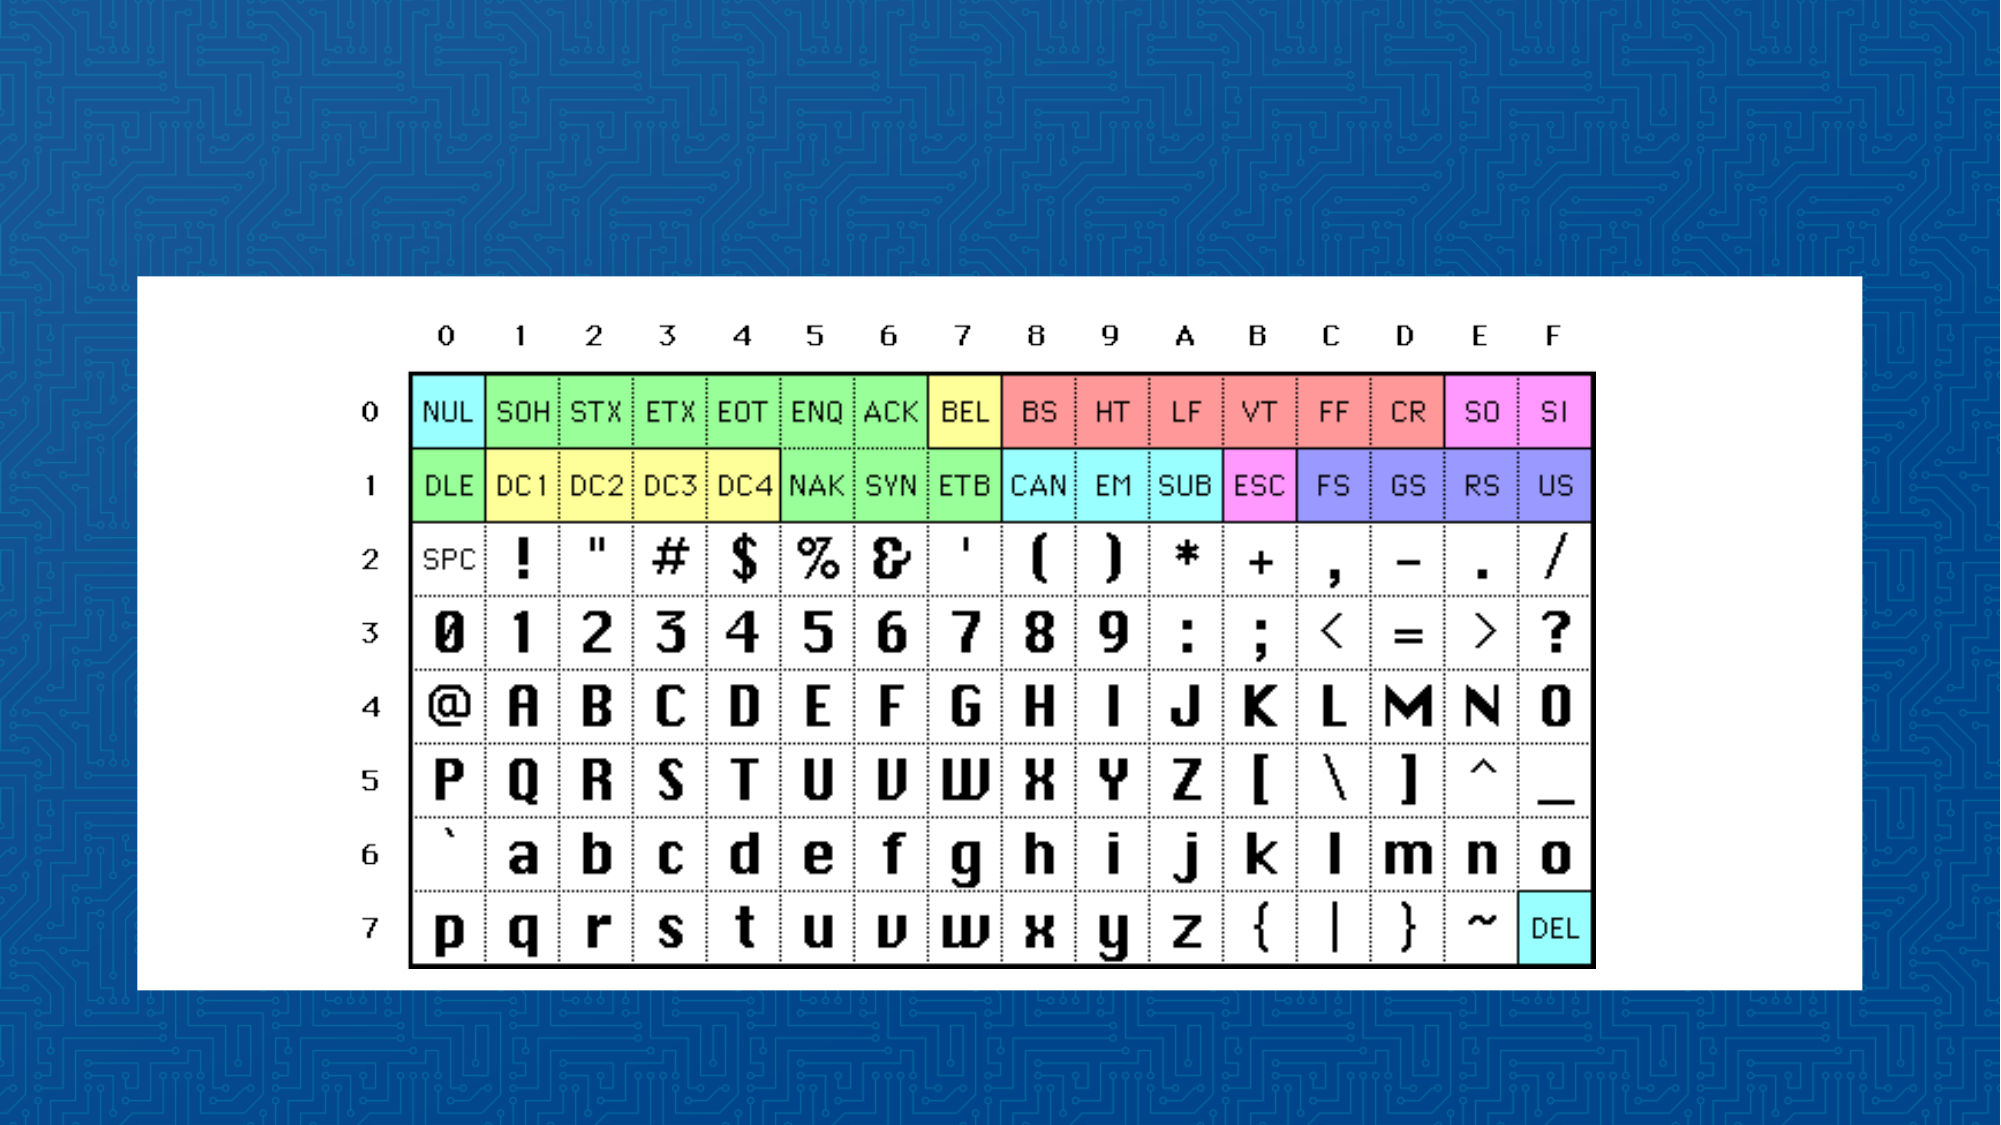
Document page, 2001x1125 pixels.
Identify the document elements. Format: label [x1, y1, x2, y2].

text_box [136, 275, 1863, 991]
picture [0, 0, 2000, 1125]
